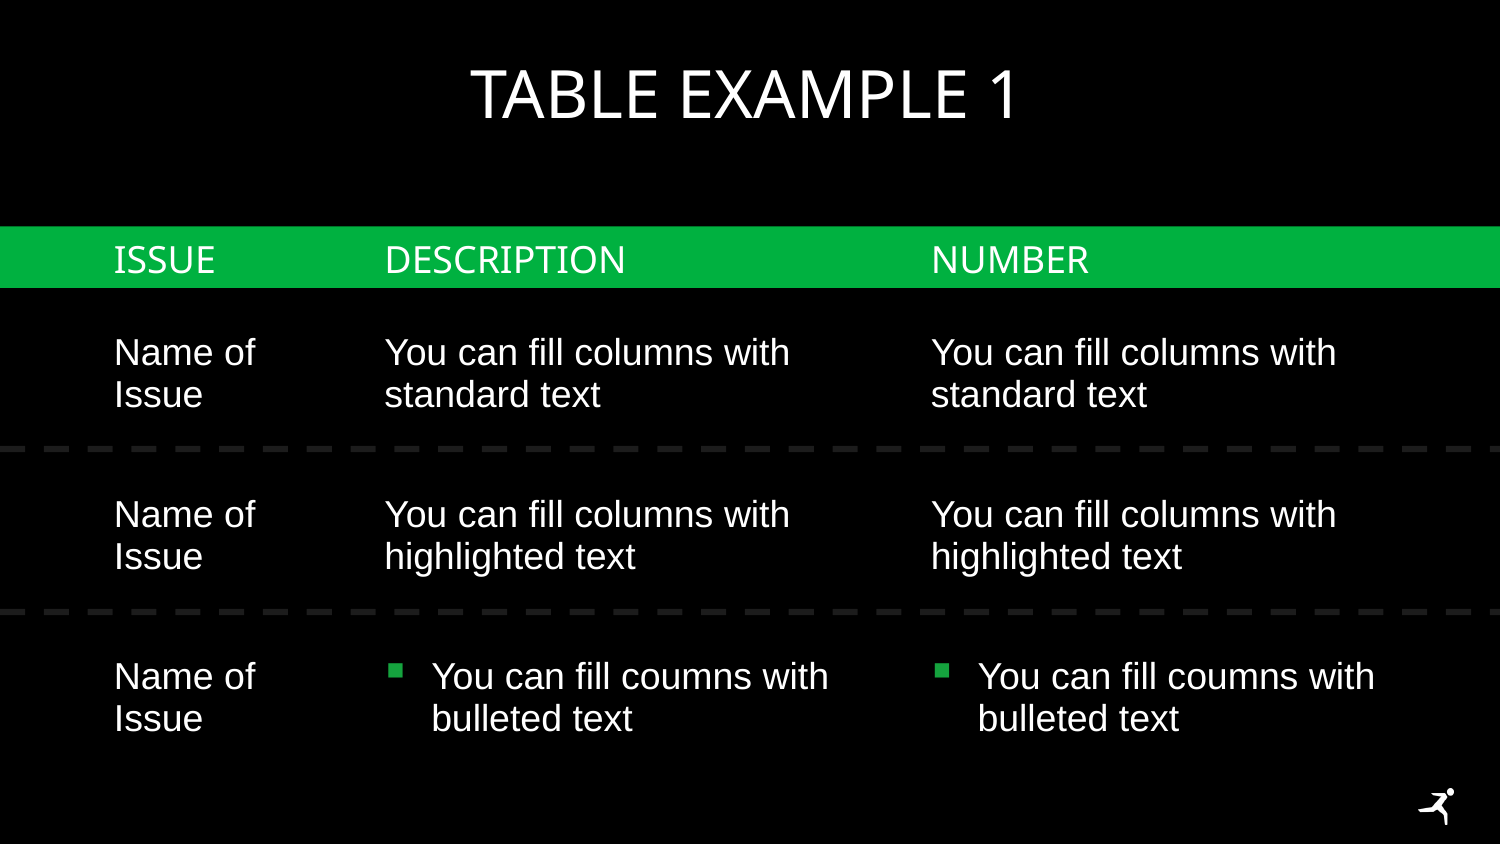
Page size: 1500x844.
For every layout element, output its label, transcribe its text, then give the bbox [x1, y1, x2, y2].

text_box [1401, 226, 1500, 289]
table_cell You can fill columns with standard text [916, 293, 1401, 448]
picture [1418, 788, 1454, 825]
table_cell Name of Issue [99, 457, 369, 611]
table_cell Name of Issue [99, 620, 369, 779]
table_cell You can fill columns with highlighted text [369, 457, 916, 611]
table_cell You can fill columns with standard text [369, 293, 916, 448]
table_cell Name of Issue [99, 293, 369, 448]
table_header NUMBER [916, 226, 1401, 293]
table_cell You can fill coumns with bulleted text [369, 620, 916, 779]
title Table EXAMPLE 1 [94, 66, 1402, 111]
table_header DESCRIPTION [369, 226, 916, 293]
text_box [0, 226, 99, 289]
table_cell You can fill coumns with bulleted text [916, 620, 1401, 779]
table_header ISSUE [99, 226, 369, 293]
table_cell You can fill columns with highlighted text [916, 457, 1401, 611]
